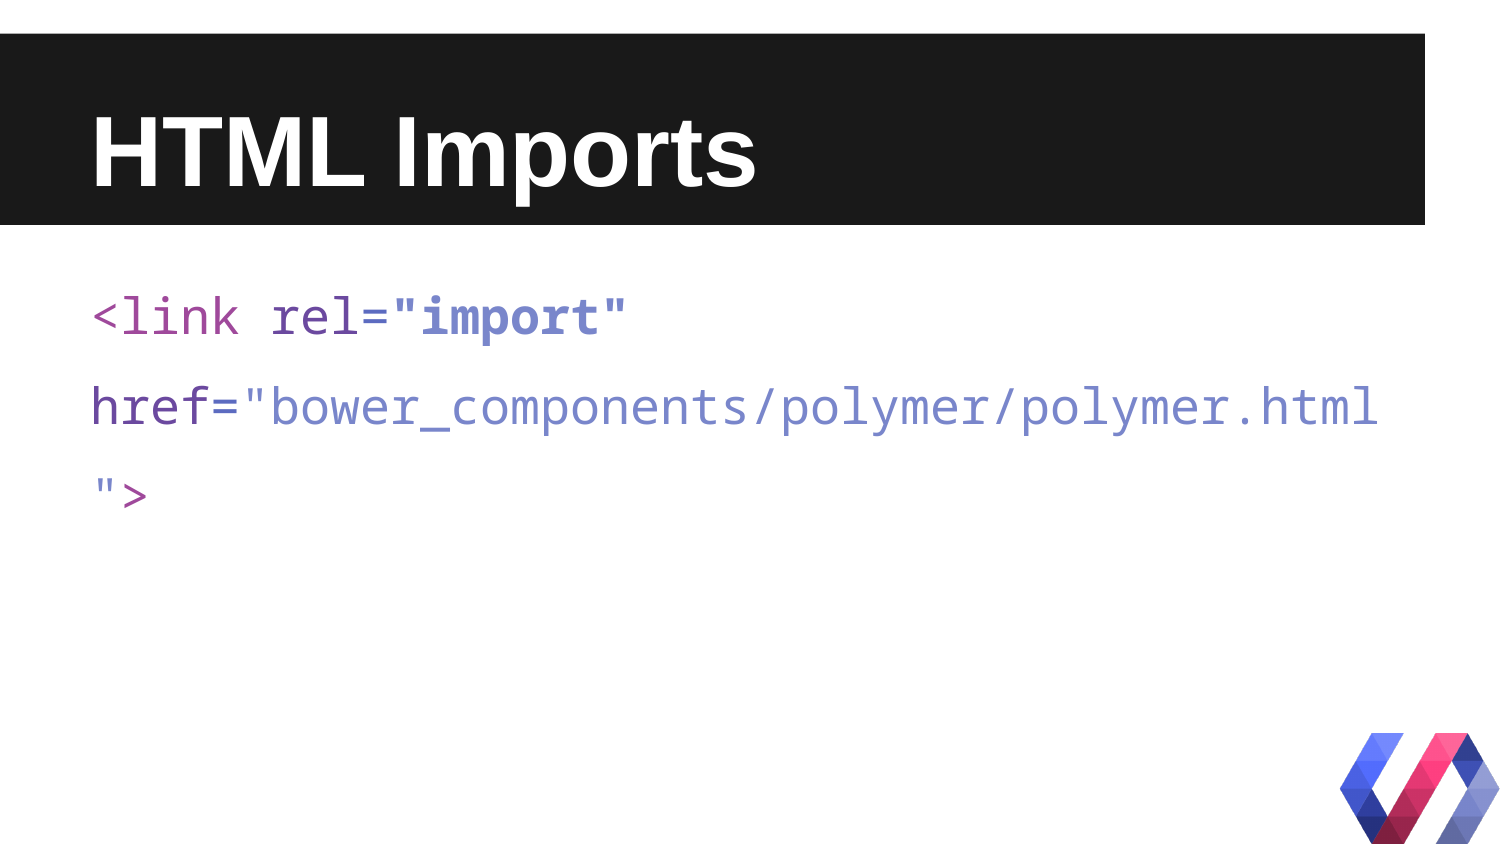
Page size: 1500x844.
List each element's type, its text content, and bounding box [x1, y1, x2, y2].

picture [1339, 733, 1500, 844]
list <link rel="import" href="bower_components/polymer/polymer.html"> [75, 239, 1425, 808]
title HTML Imports [75, 33, 1425, 221]
